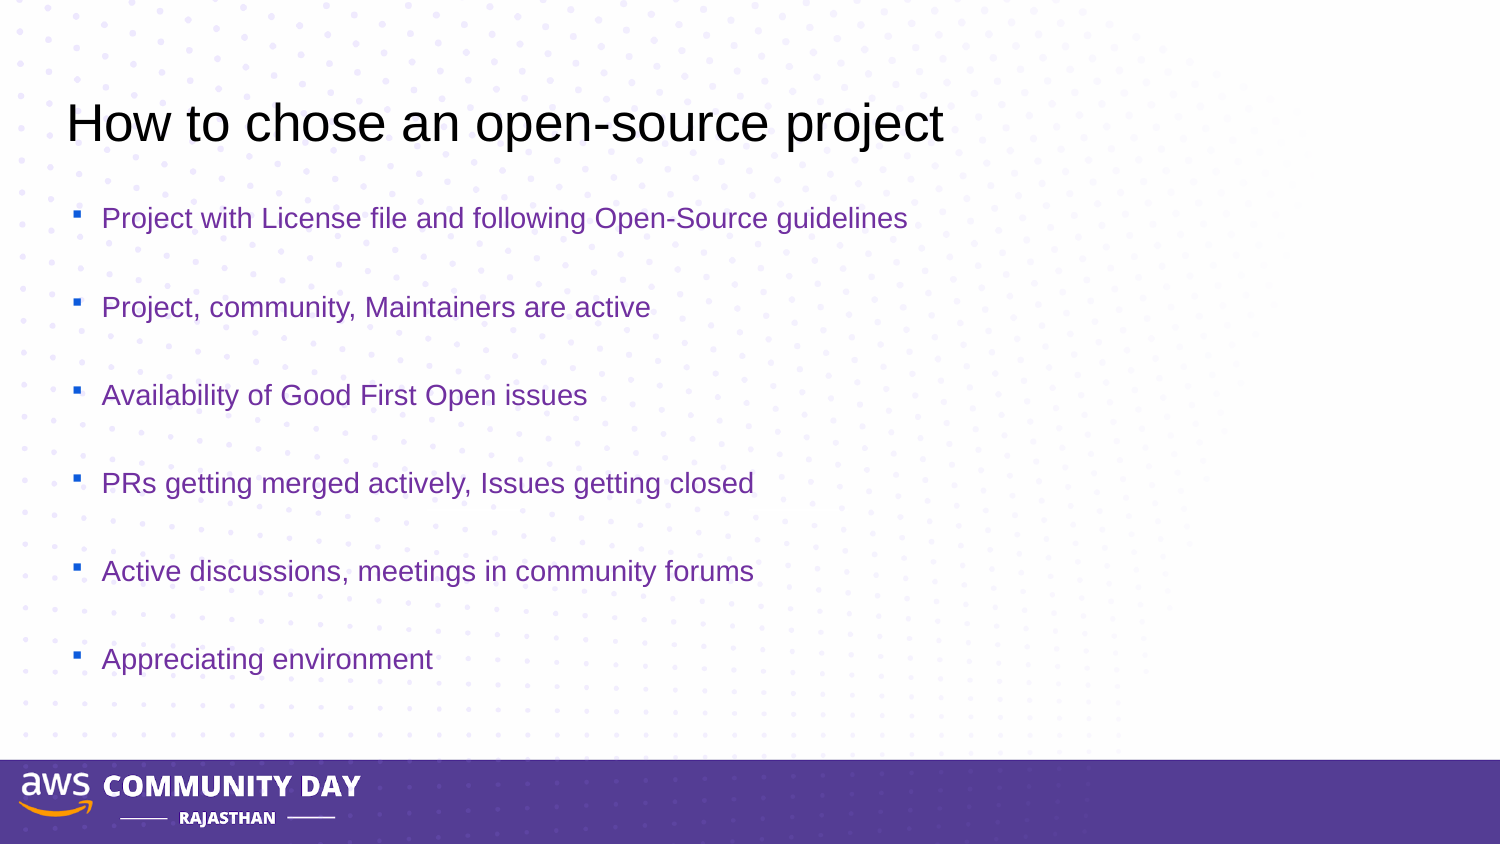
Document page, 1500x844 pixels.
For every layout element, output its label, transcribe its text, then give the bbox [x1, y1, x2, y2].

text_box Project with License file and following Open-Source guidelines Project, community, Maintainers are active Availability of Good First Open issues PRs getting merged actively, Issues getting closed Active discussions, meetings in community forums Appreciating environment [51, 196, 1058, 696]
picture [0, 0, 1500, 844]
title How to chose an open-source project [51, 72, 1449, 167]
